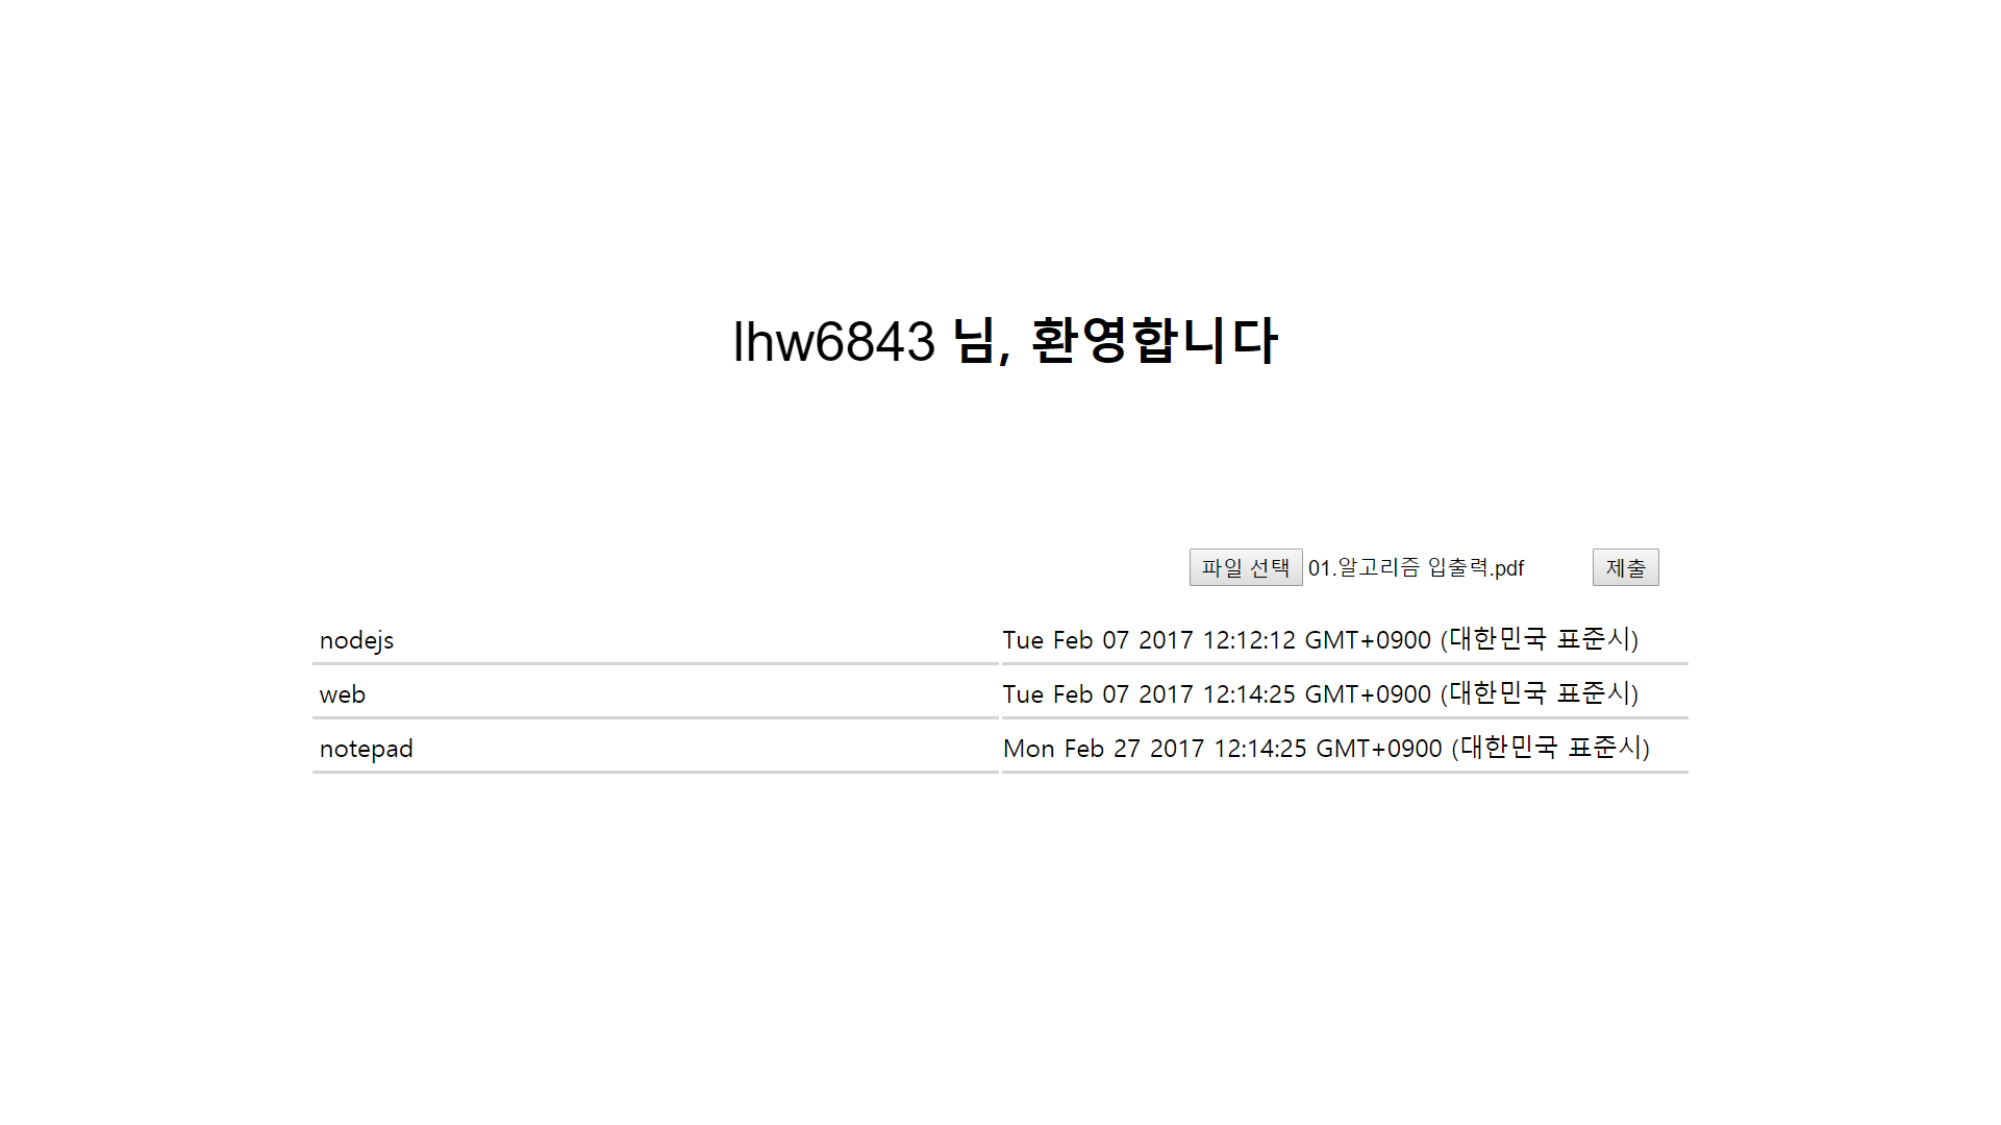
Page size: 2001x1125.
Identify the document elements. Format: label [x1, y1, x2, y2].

picture [0, 266, 2000, 906]
